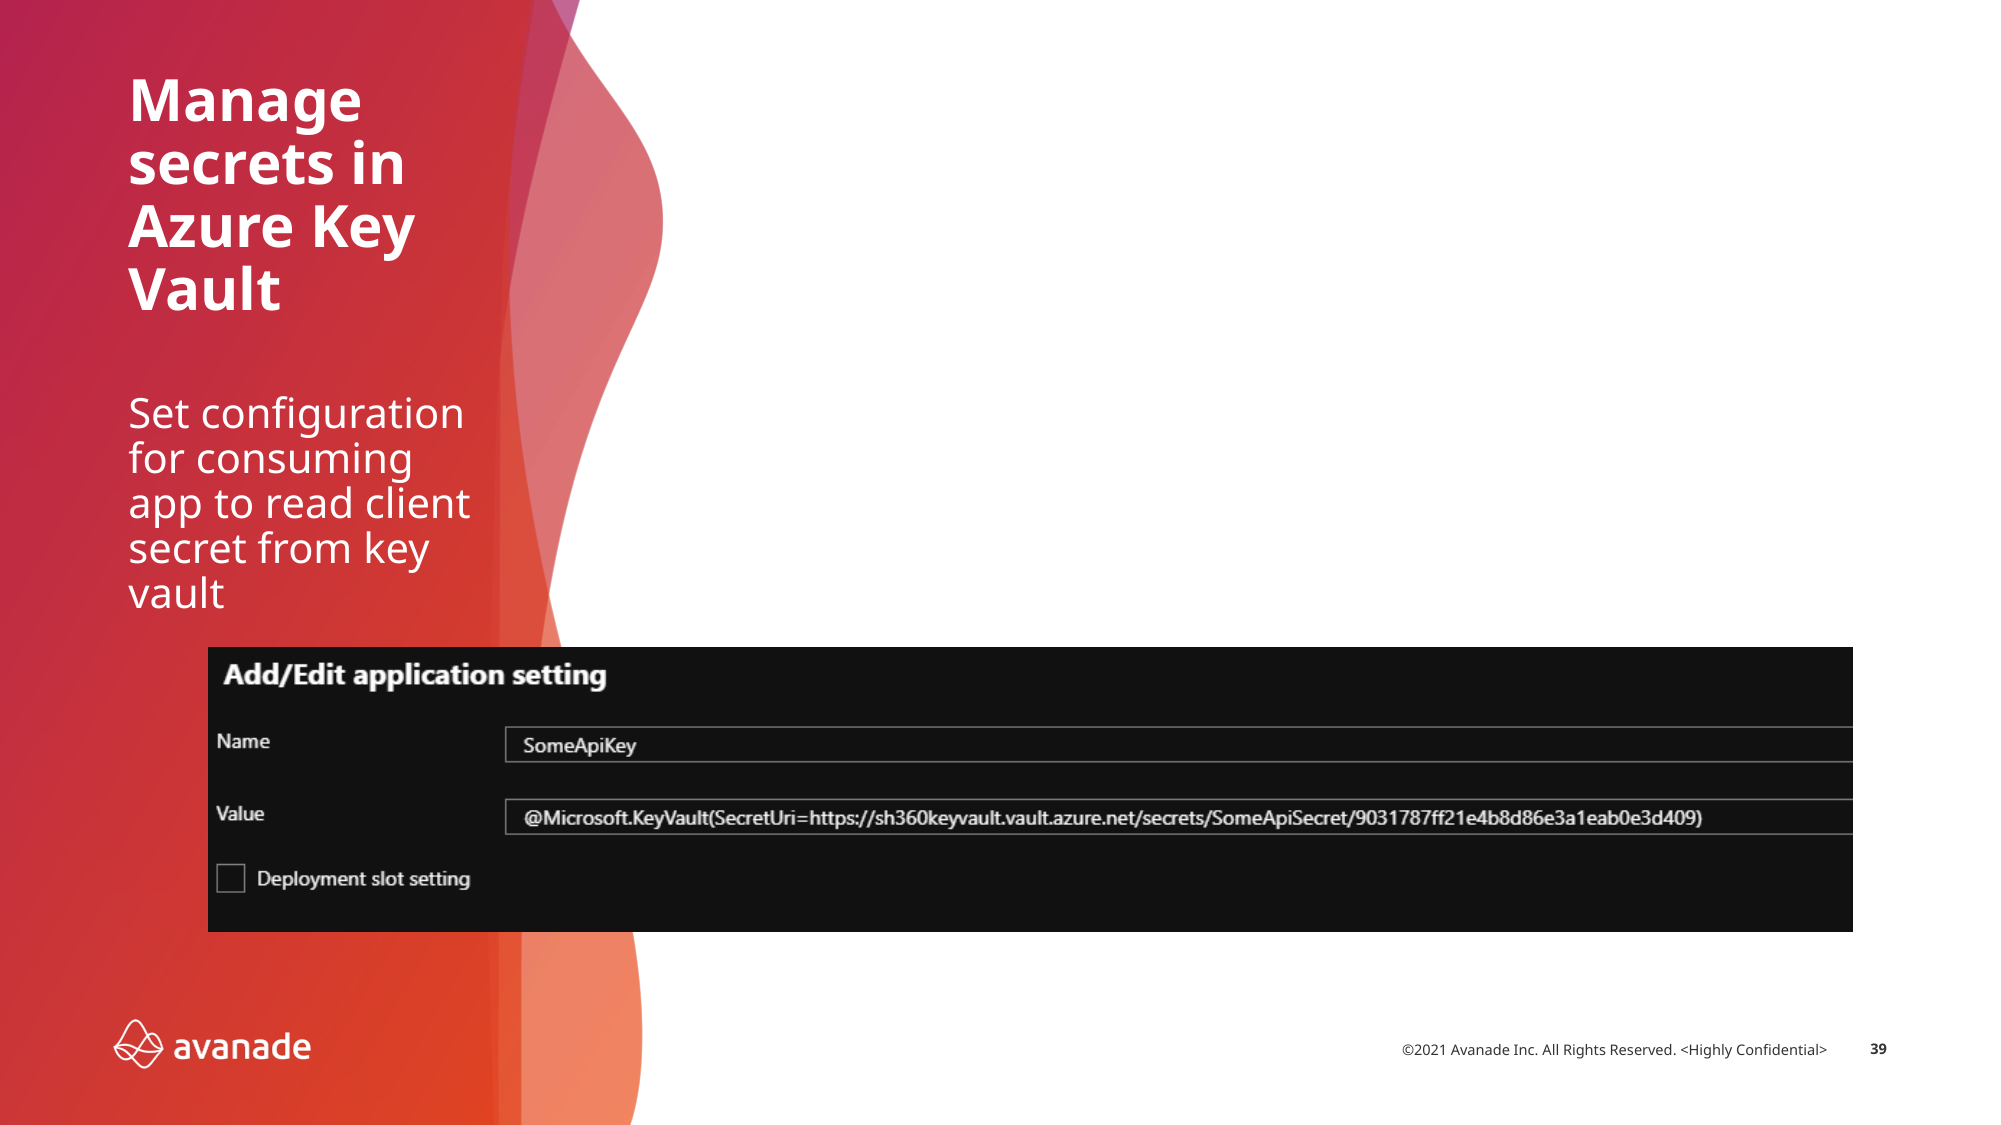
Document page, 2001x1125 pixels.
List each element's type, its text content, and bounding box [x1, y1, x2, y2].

title Manage secrets in Azure Key Vault [113, 64, 496, 357]
picture [0, 0, 1853, 1125]
list Set configuration for consuming app to read client secret from key vault [113, 384, 496, 975]
